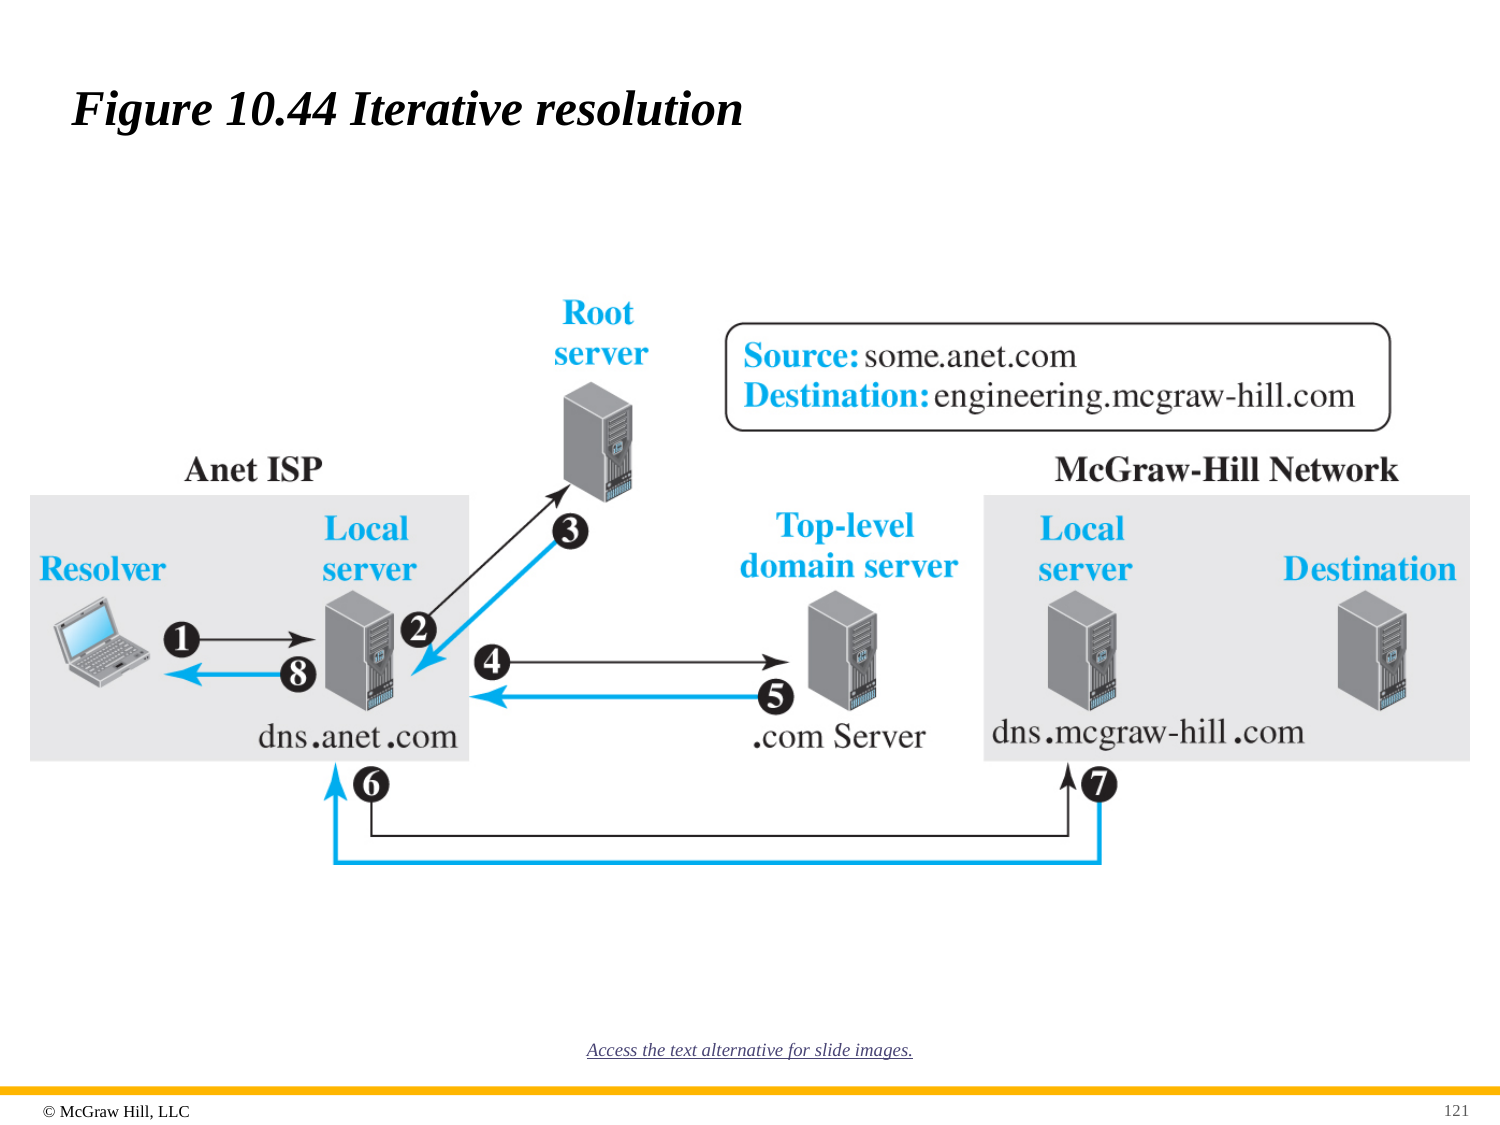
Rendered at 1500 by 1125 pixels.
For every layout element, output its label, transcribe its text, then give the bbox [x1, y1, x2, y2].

picture [30, 294, 1470, 865]
slide_number 121 [1418, 1096, 1477, 1123]
list Access the text alternative for slide images. [525, 1033, 975, 1066]
title Figure 10.44 Iterative resolution [56, 50, 1444, 162]
